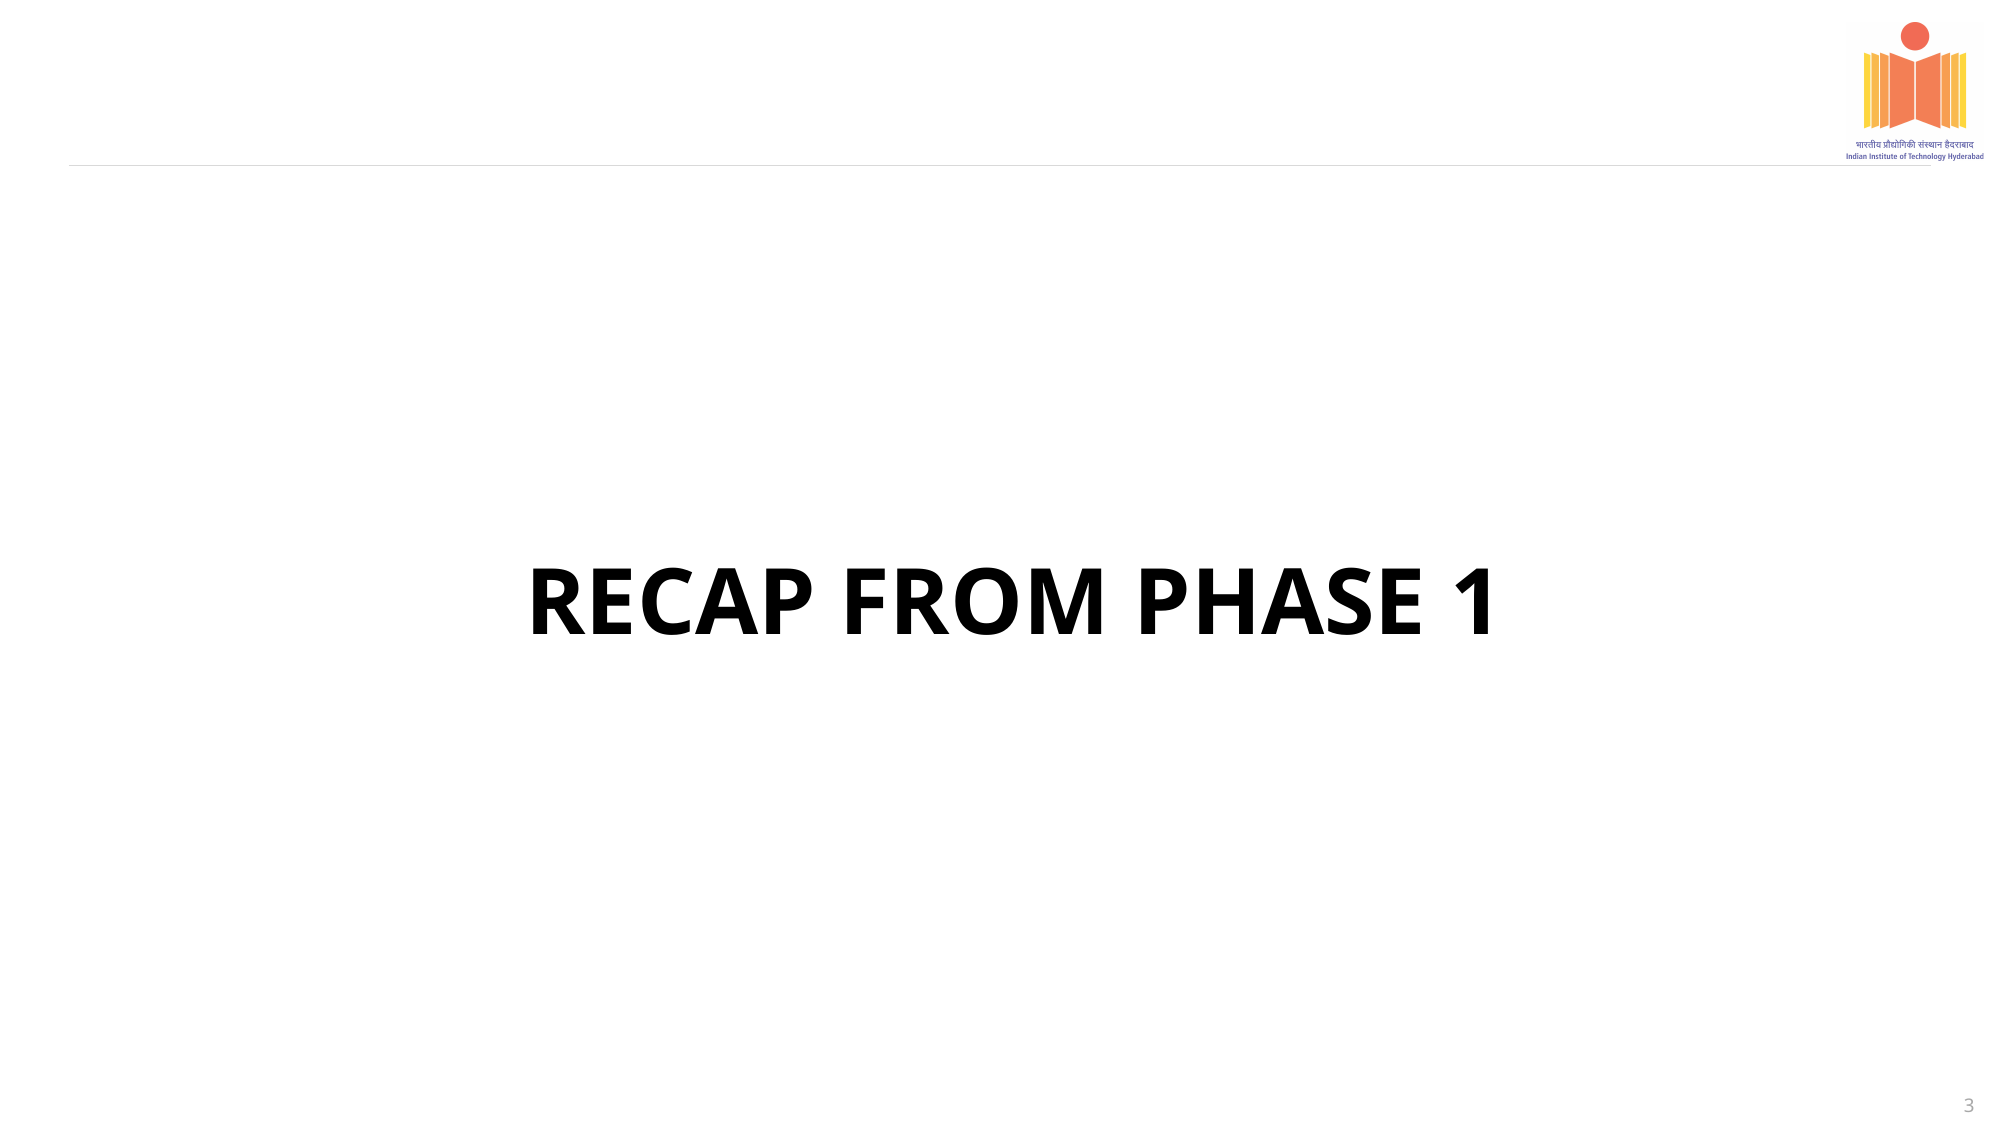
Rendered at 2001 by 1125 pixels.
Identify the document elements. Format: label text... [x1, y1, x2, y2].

text_box VirConv-L Training (Replication) [1846, 22, 1984, 161]
slide_number 3 [1938, 1076, 2000, 1125]
text_box RECAP FROM PHASE 1 [79, 299, 1921, 821]
